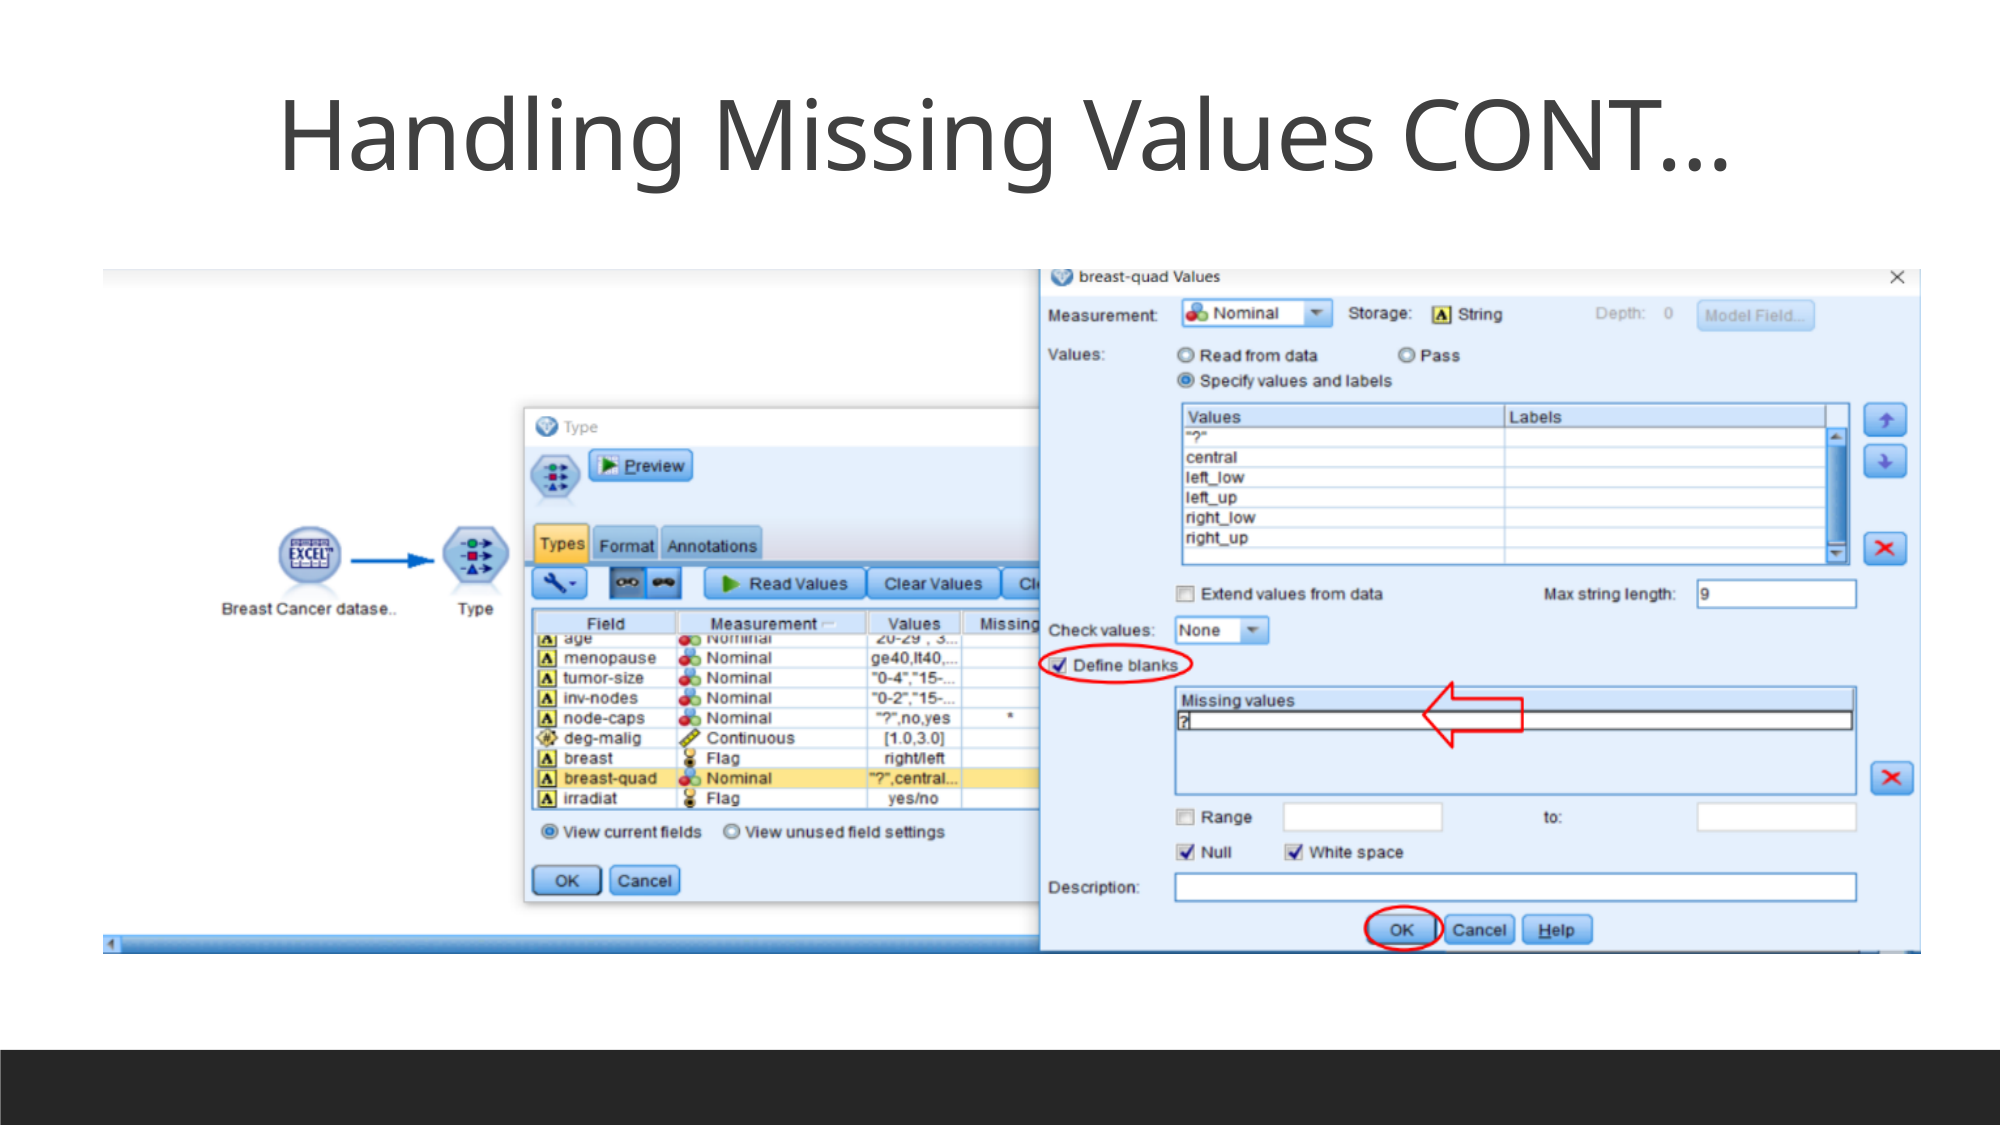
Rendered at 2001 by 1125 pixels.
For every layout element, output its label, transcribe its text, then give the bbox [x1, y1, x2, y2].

title Handling Missing Values CONT… [180, 47, 1830, 200]
picture [102, 268, 1921, 955]
